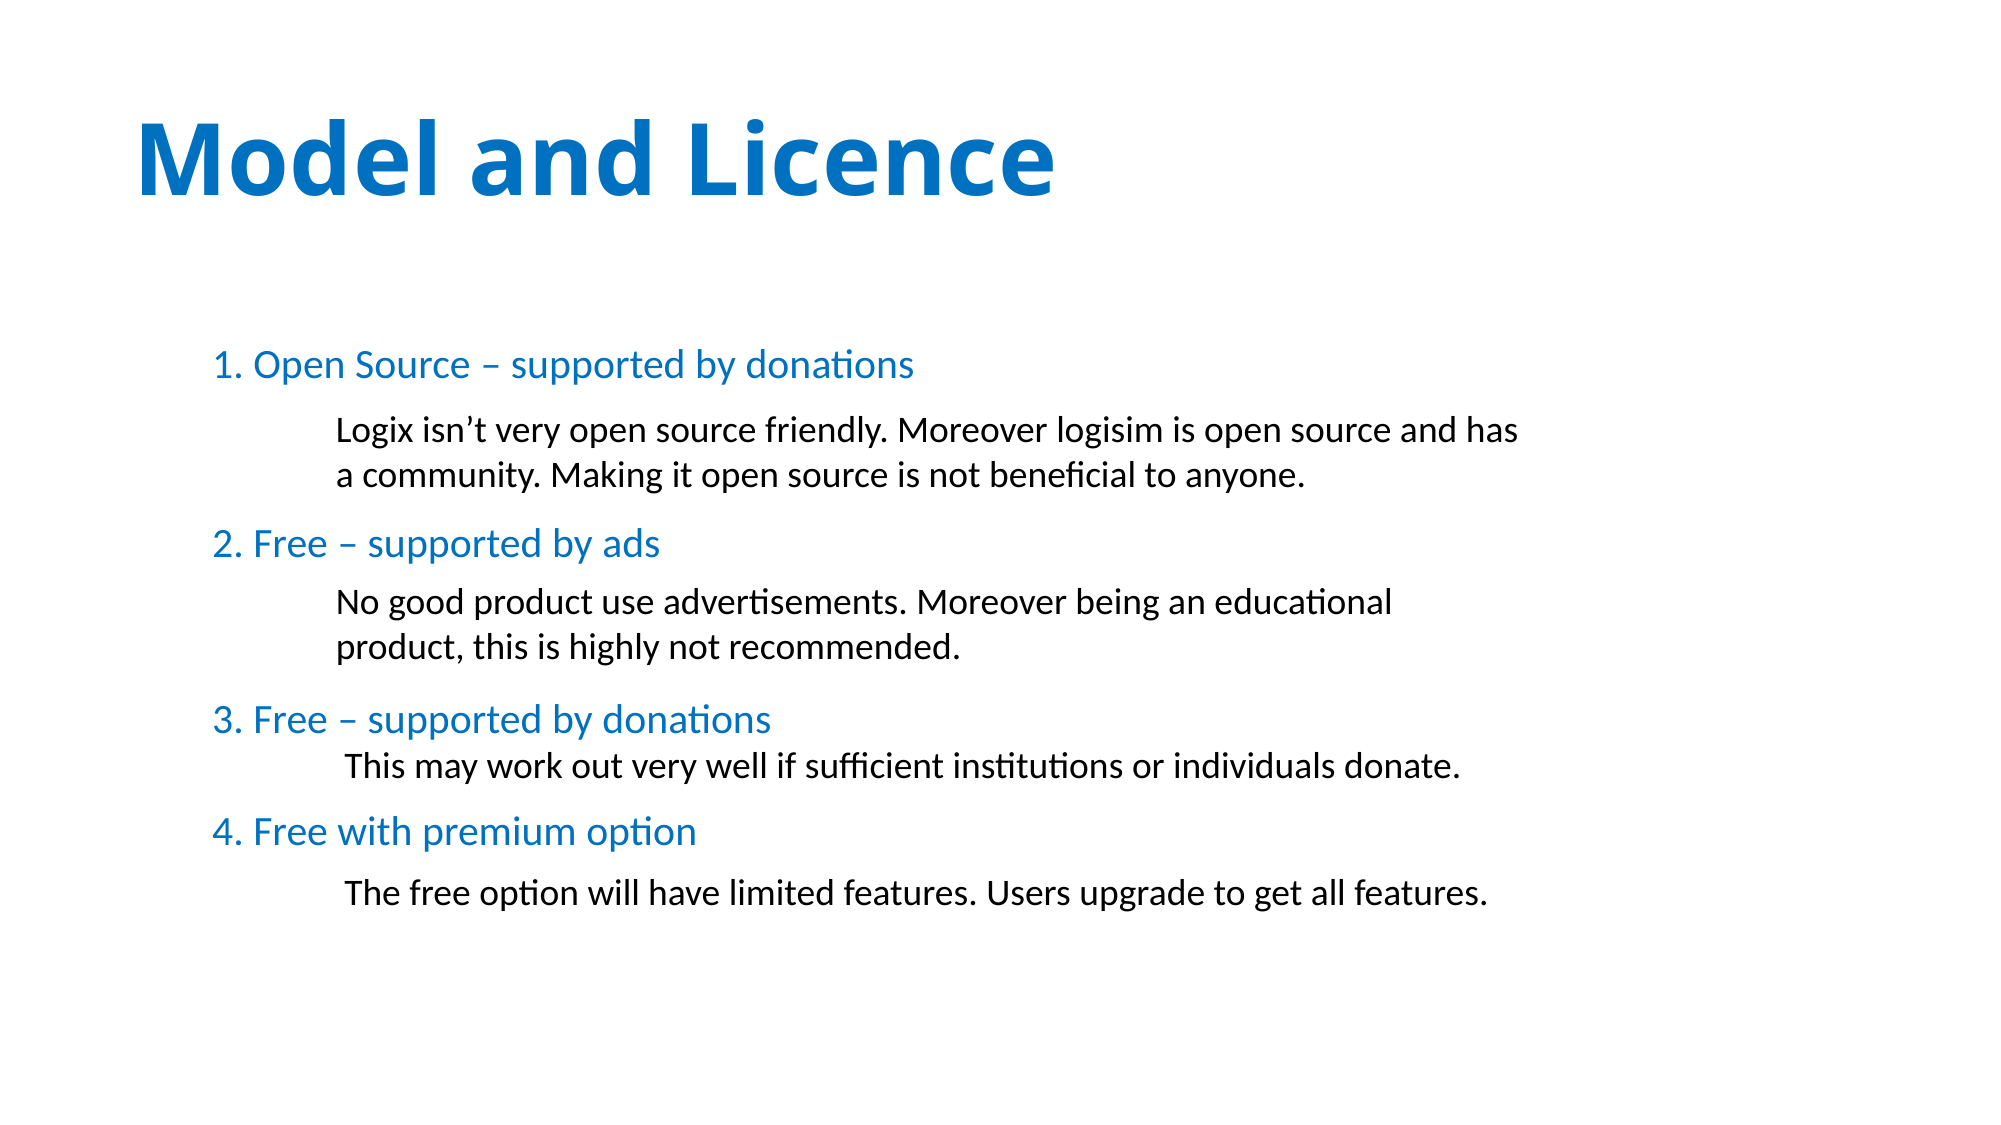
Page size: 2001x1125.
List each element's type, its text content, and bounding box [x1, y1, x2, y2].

text_box 2. Free – supported by ads [197, 508, 1902, 573]
title Model and Licence [118, 96, 1844, 231]
text_box 4. Free with premium option [197, 796, 1902, 862]
text_box This may work out very well if sufficient institutions or individuals donate. [329, 733, 1549, 794]
text_box No good product use advertisements. Moreover being an educational product, this is highly not recommended. [321, 569, 1540, 675]
text_box Logix isn’t very open source friendly. Moreover logisim is open source and has a community. Making it open source is not beneficial to anyone. [321, 397, 1540, 503]
text_box 1. Open Source – supported by donations [197, 329, 1902, 395]
text_box The free option will have limited features. Users upgrade to get all features. [329, 860, 1549, 921]
text_box 3. Free – supported by donations [197, 684, 1902, 750]
